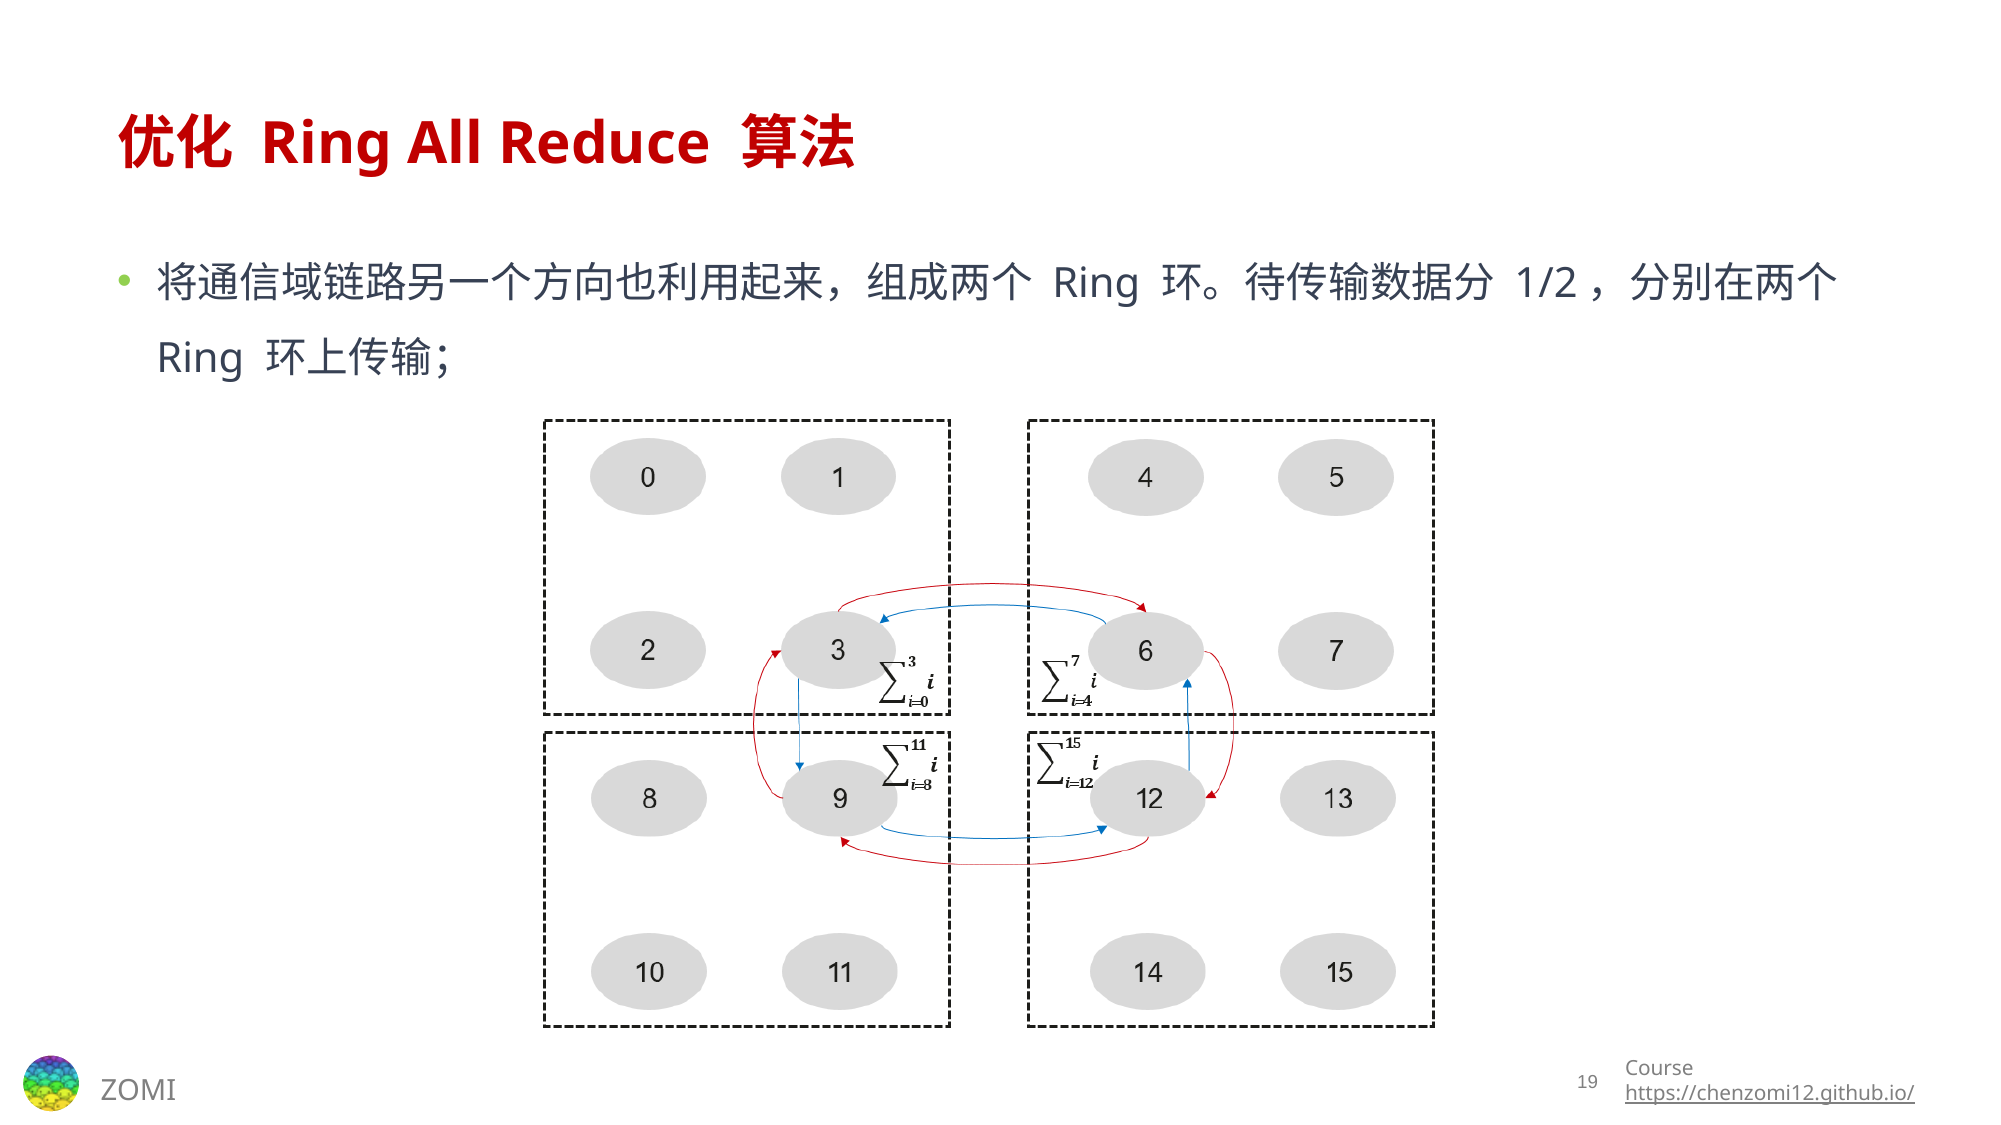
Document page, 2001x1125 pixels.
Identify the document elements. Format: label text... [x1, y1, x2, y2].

picture [24, 1056, 78, 1111]
title 优化 Ring All Reduce 算法 [102, 91, 1901, 189]
list 将通信域链路另一个方向也利用起来，组成两个 Ring 环。待传输数据分 1/2，分别在两个 Ring 环上传输； [102, 223, 1889, 1043]
picture [532, 412, 1444, 1034]
